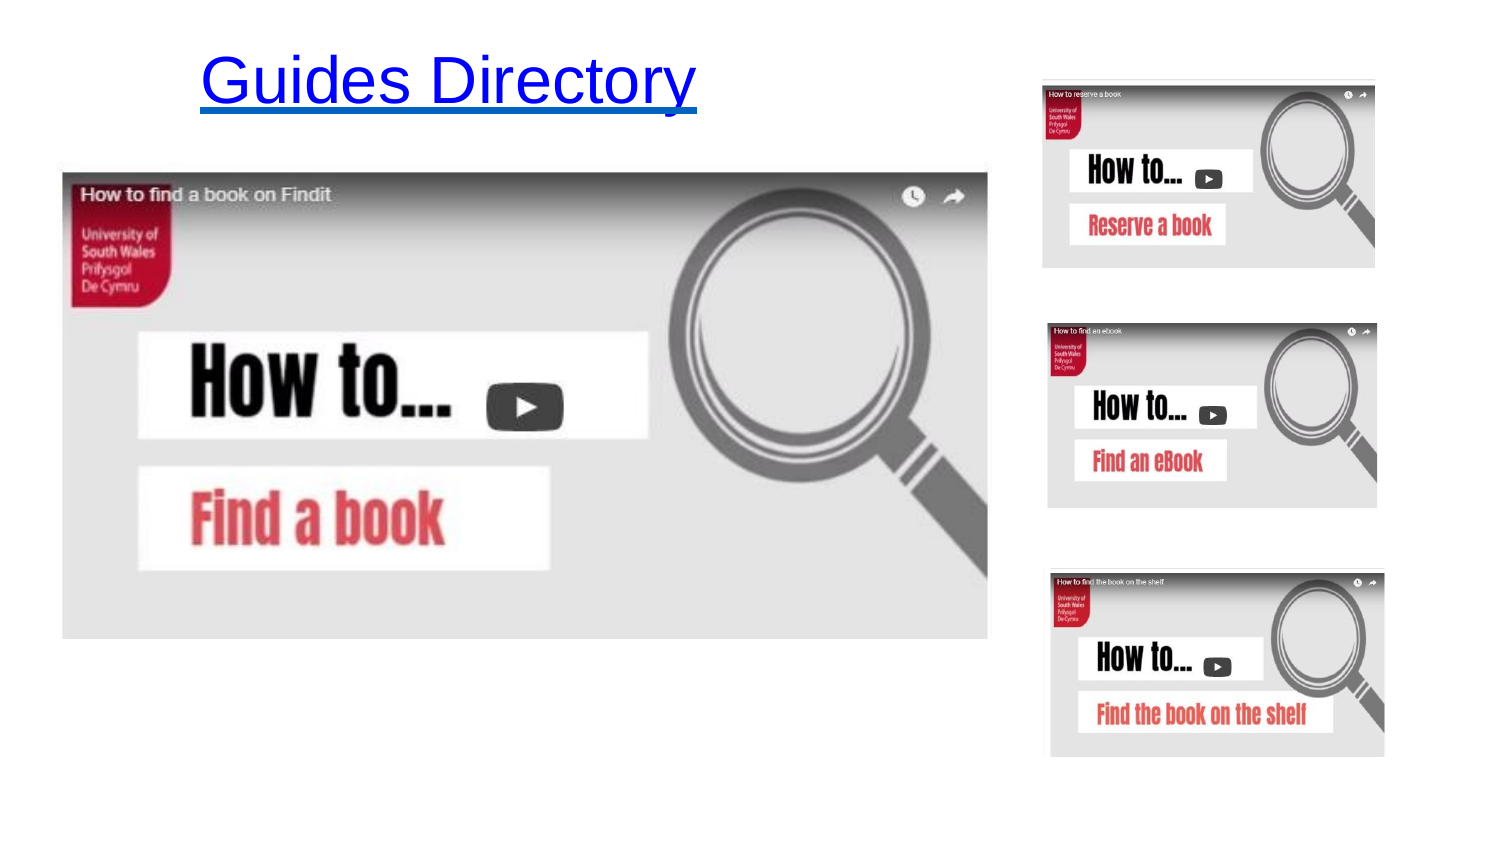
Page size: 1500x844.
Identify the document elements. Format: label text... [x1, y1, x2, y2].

text_box [1042, 79, 1376, 268]
text_box [56, 162, 993, 639]
text_box [1043, 568, 1386, 757]
title Guides Directory [198, 34, 699, 178]
text_box [1043, 323, 1378, 511]
